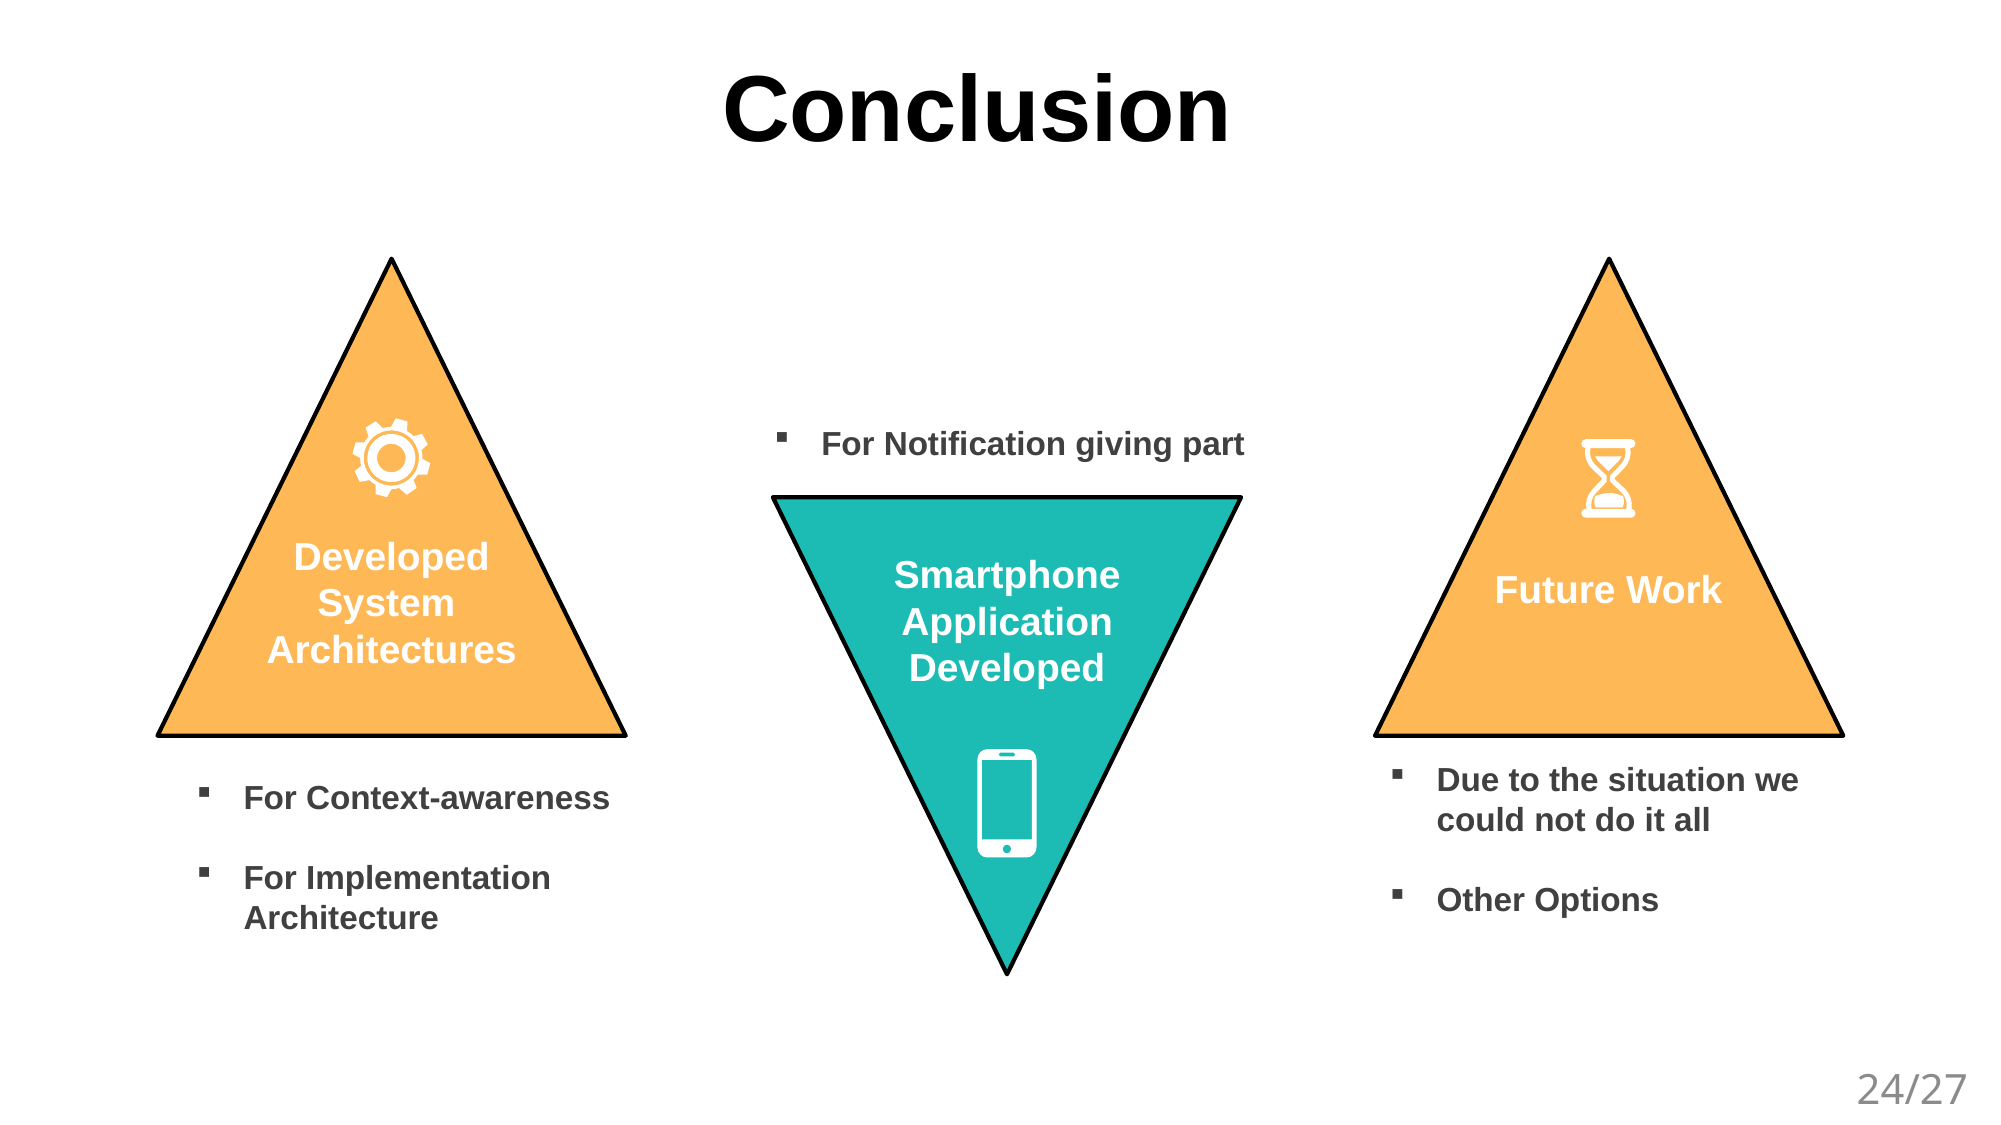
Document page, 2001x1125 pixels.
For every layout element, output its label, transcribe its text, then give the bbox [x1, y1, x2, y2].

text_box For Context-awareness For Implementation Architecture [181, 769, 701, 944]
text_box [259, 256, 525, 524]
text_box For Notification giving part [759, 414, 1279, 509]
title Conclusion [634, 45, 1321, 163]
text_box [977, 749, 1037, 858]
text_box [868, 697, 1146, 977]
text_box Smartphone Application Developed [819, 542, 1195, 697]
text_box Developed System Architectures [203, 524, 580, 679]
text_box [1460, 256, 1758, 557]
text_box [155, 637, 628, 738]
text_box [776, 509, 1238, 597]
text_box Due to the situation we could not do it all Other Options [1374, 751, 1894, 966]
text_box Future Work [1420, 557, 1796, 619]
text_box [1373, 619, 1846, 738]
text_box 24/27 [1533, 1057, 1984, 1118]
text_box [352, 418, 431, 498]
text_box [1581, 439, 1636, 518]
